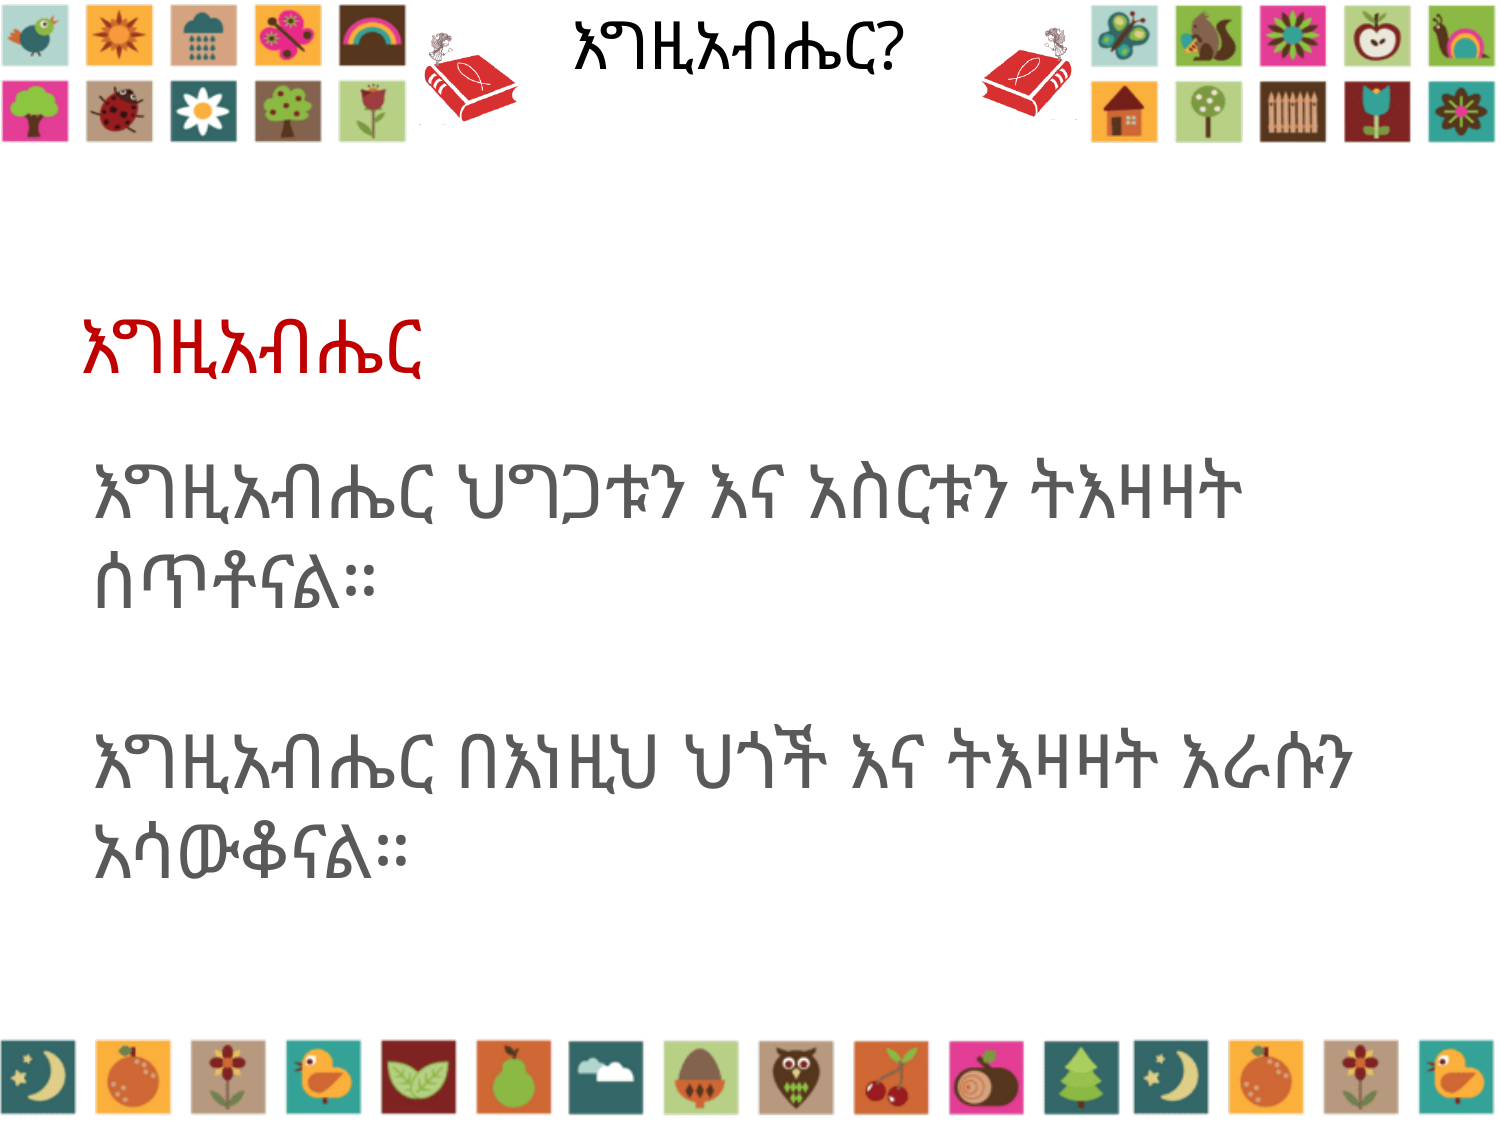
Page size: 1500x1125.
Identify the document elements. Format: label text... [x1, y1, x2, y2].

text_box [0, 1028, 1500, 1118]
picture [950, 3, 1500, 150]
text_box እግዚአብሔር? [414, 0, 1080, 91]
picture [0, 3, 550, 150]
text_box እግዚአብሔር ህግጋቱን እና አስርቱን ትእዛዛት ሰጥቶናል። እግዚአብሔር በእነዚህ ህጎች እና ትእዛዛት እራሱን አሳውቆናል። [76, 436, 1424, 902]
text_box እግዚአብሔር [64, 290, 1412, 396]
